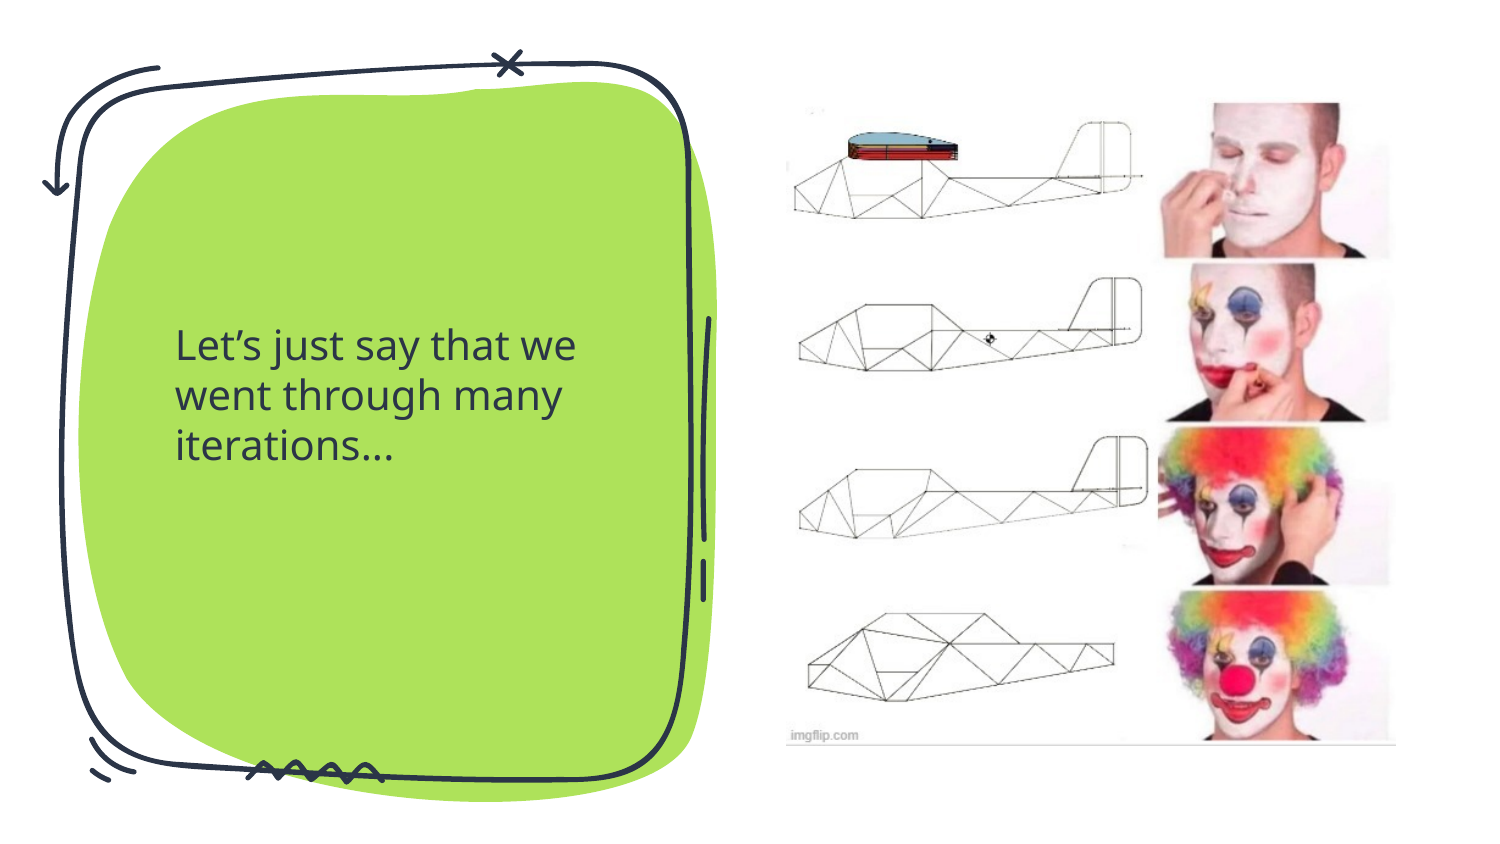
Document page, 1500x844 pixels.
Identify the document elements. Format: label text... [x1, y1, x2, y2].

list Let’s just say that we went through many iterations... [174, 319, 618, 679]
picture [786, 97, 1396, 747]
